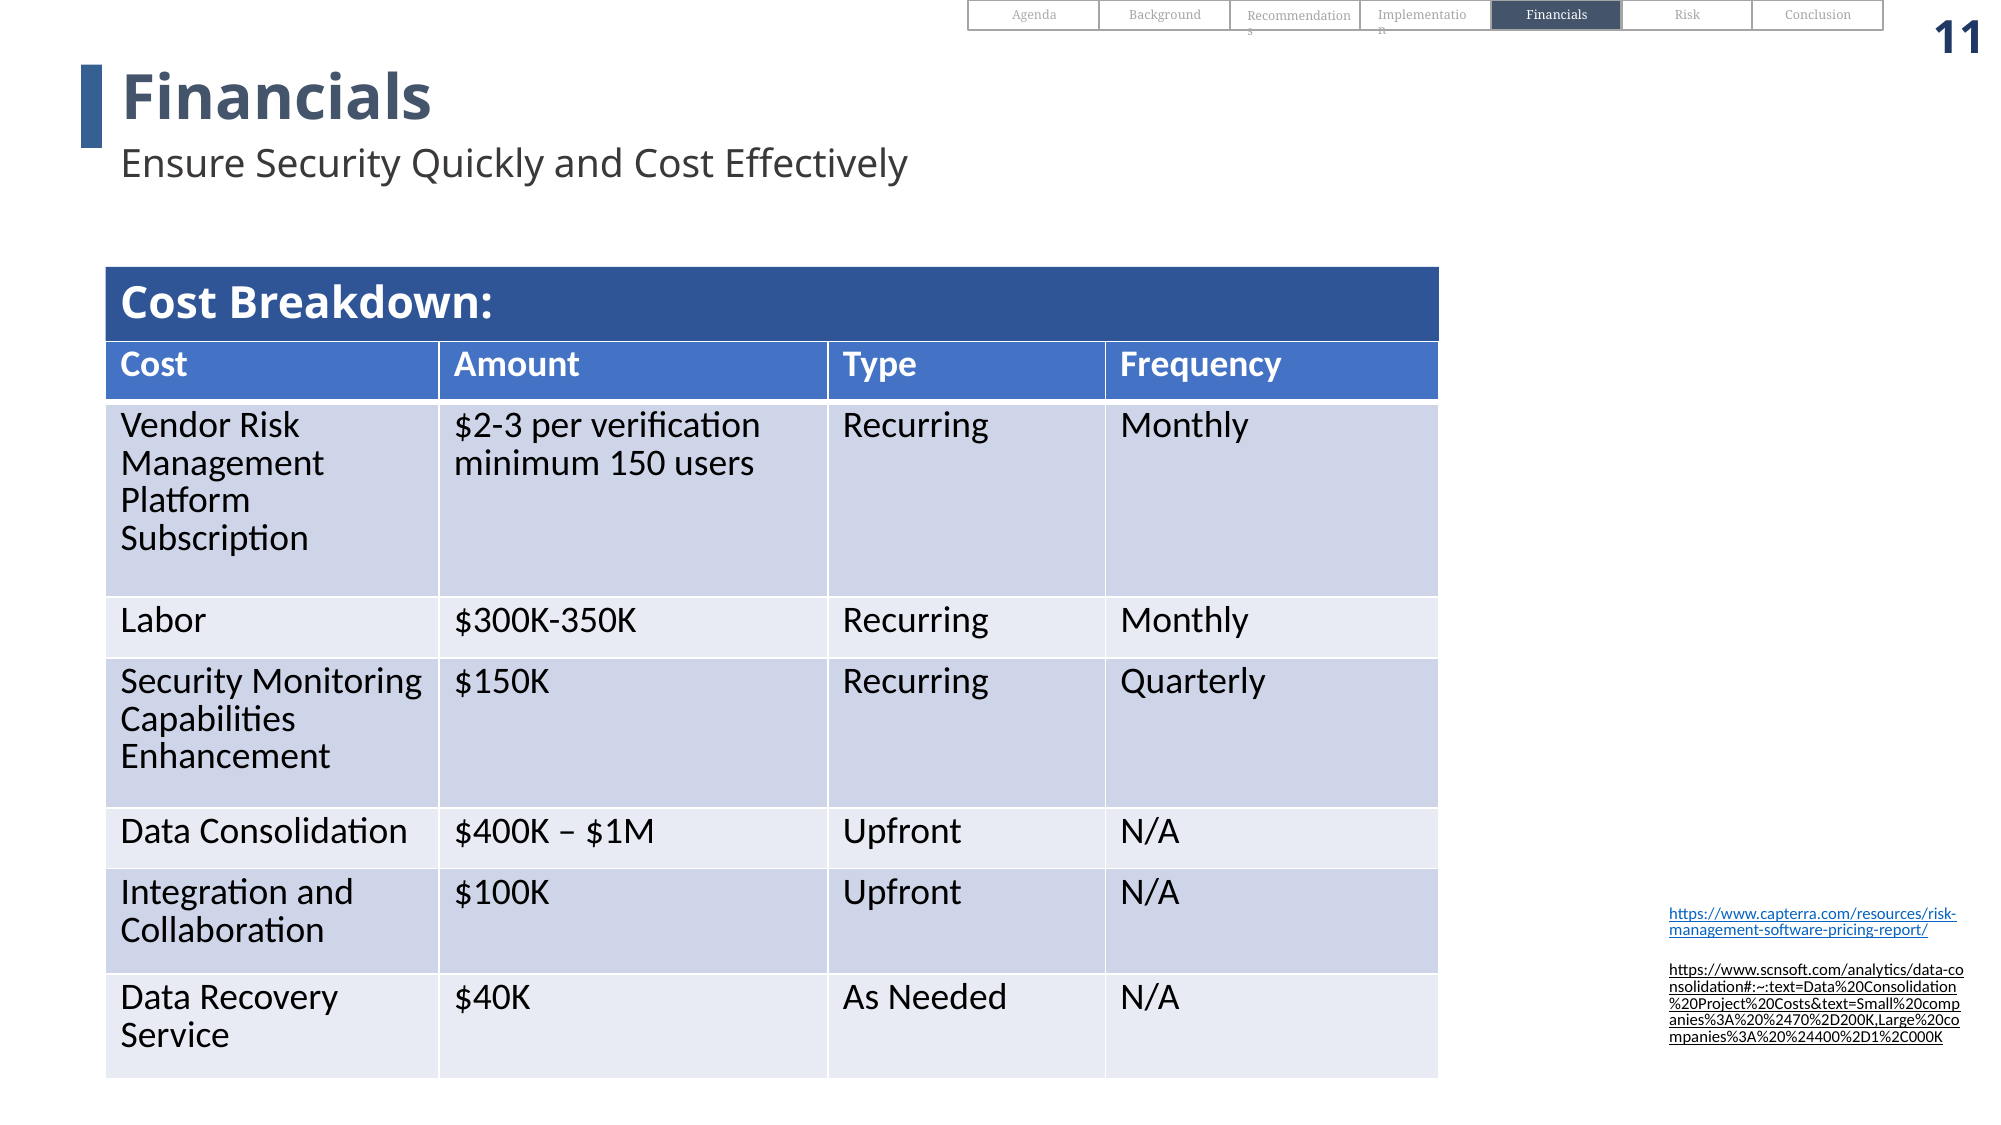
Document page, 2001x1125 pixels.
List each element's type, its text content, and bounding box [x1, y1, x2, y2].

table_header Amount [440, 342, 827, 399]
table_cell Monthly [1106, 405, 1438, 596]
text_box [1490, 0, 1622, 30]
table_cell Quarterly [1106, 659, 1438, 807]
table_cell Security Monitoring Capabilities Enhancement [106, 659, 438, 807]
text_box Cost Breakdown: [105, 266, 1439, 341]
table_cell Monthly [1106, 598, 1438, 657]
table_cell $40K [440, 975, 827, 1078]
table_cell N/A [1106, 869, 1438, 973]
table_cell Labor [106, 598, 438, 657]
table_cell Recurring [829, 598, 1105, 657]
text_box [81, 64, 102, 148]
text_box Financials [106, 49, 1593, 131]
table_cell $150K [440, 659, 827, 807]
table_cell $300K-350K [440, 598, 827, 657]
text_box Ensure Security Quickly and Cost Effectively [105, 131, 1934, 193]
text_box https://www.capterra.com/resources/risk-management-software-pricing-report/ https://www.scnsoft.com/analytics/data-consolidation#:~:text=Data%20Consolidation%20Project%20Costs&text=Small%20companies%3A%20%2470%2D200K,Large%20companies%3A%20%24400%2D1%2C000K [1654, 895, 1981, 1010]
table_cell Integration and Collaboration [106, 869, 438, 973]
table_cell $400K – $1M [440, 809, 827, 868]
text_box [1360, 0, 1490, 30]
table_cell Recurring [829, 405, 1105, 596]
table_cell $2-3 per verification minimum 150 users [440, 405, 827, 596]
table_cell Data Consolidation [106, 809, 438, 868]
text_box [968, 0, 1098, 31]
table_cell N/A [1106, 809, 1438, 868]
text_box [1230, 0, 1360, 30]
table_header Type [829, 342, 1105, 399]
table_cell Vendor Risk Management Platform Subscription [106, 405, 438, 596]
table_cell Upfront [829, 869, 1105, 973]
table_header Frequency [1106, 342, 1438, 399]
table_header Cost [106, 342, 438, 399]
table_cell Recurring [829, 659, 1105, 807]
text_box 11 [1894, 0, 2000, 70]
table_cell As Needed [829, 975, 1105, 1078]
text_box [1622, 0, 1752, 30]
table_cell Upfront [829, 809, 1105, 868]
table_cell N/A [1106, 975, 1438, 1078]
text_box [1098, 0, 1230, 31]
table_cell $100K [440, 869, 827, 973]
table_cell Data Recovery Service [106, 975, 438, 1078]
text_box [1752, 0, 1883, 30]
